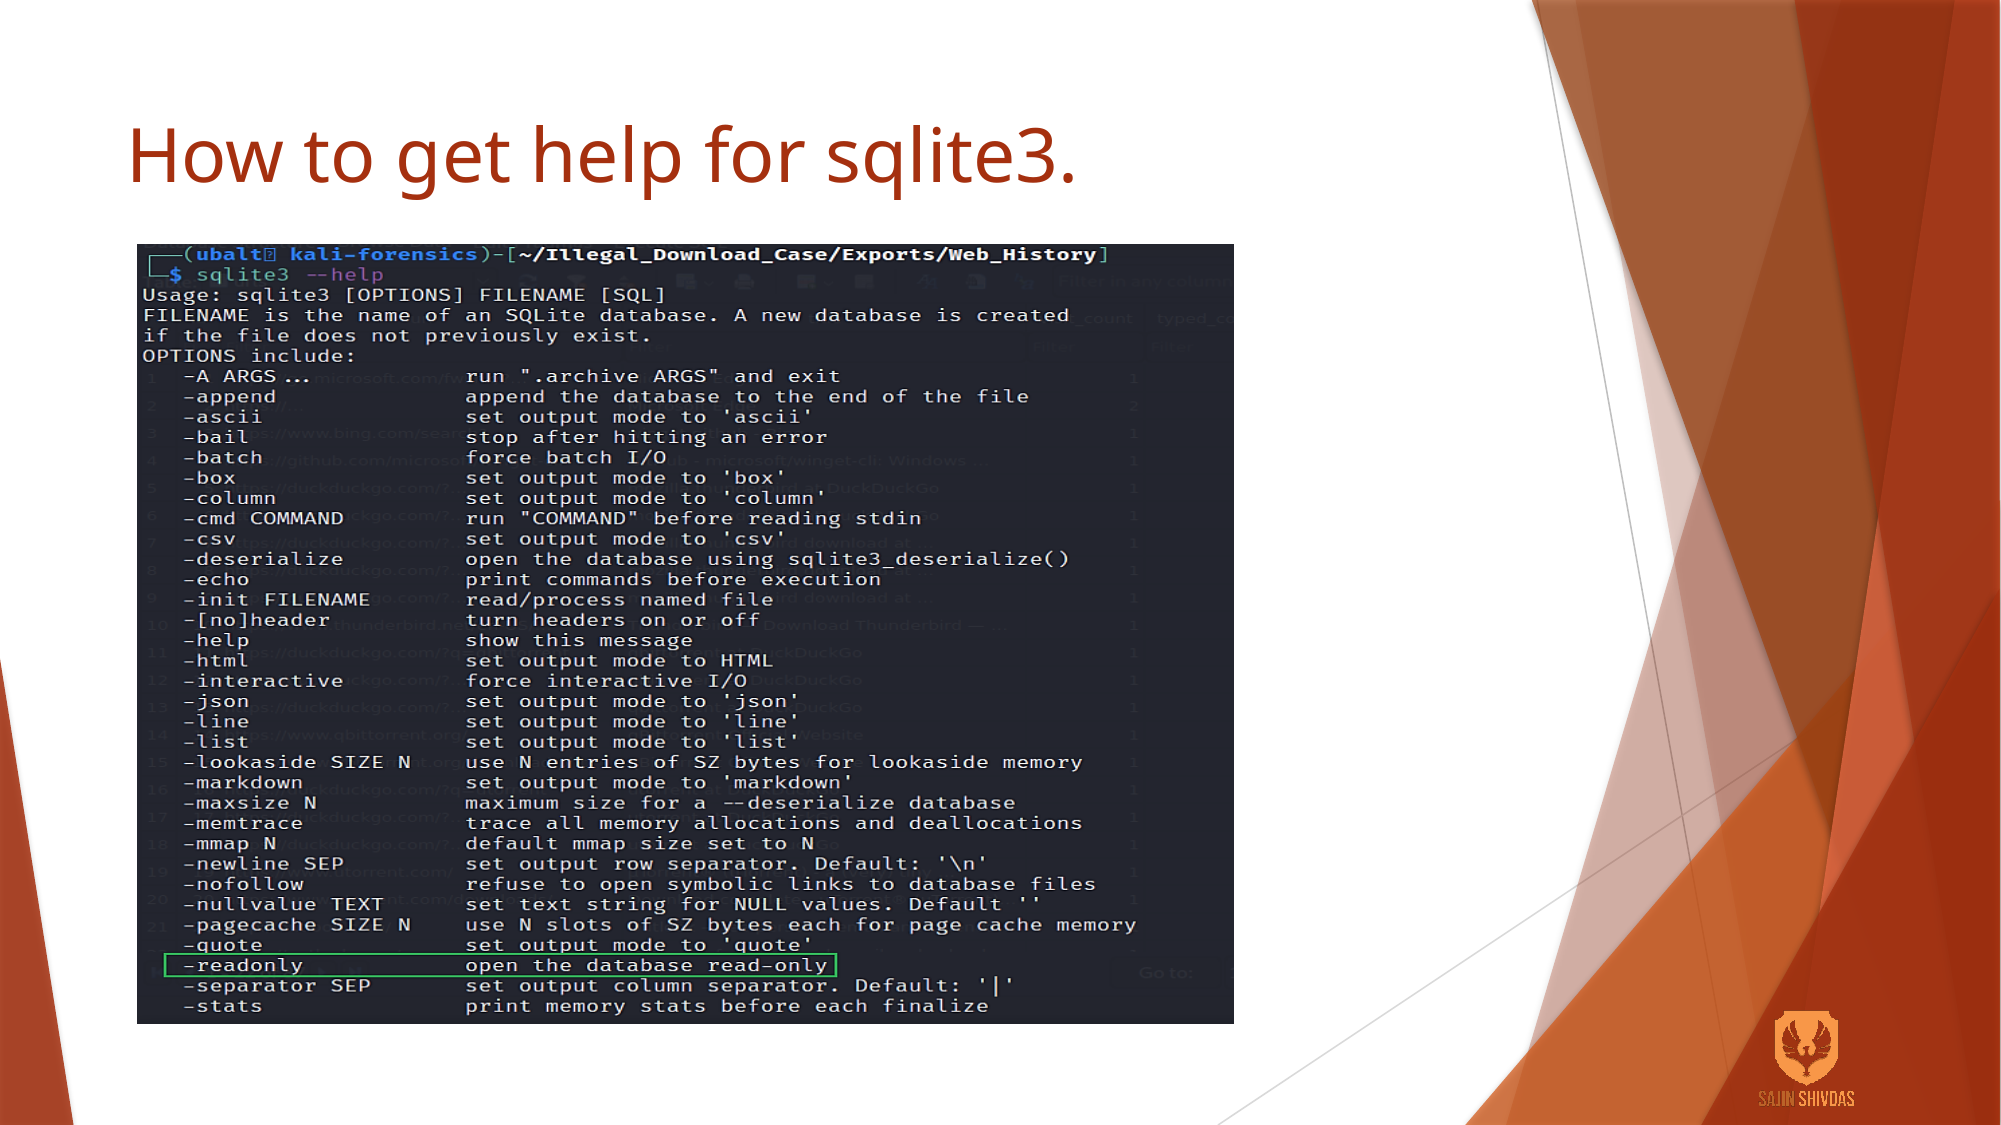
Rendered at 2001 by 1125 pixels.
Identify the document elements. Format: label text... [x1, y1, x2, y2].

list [136, 243, 1235, 1025]
title How to get help for sqlite3. [111, 99, 1522, 317]
picture [1752, 1004, 1863, 1115]
